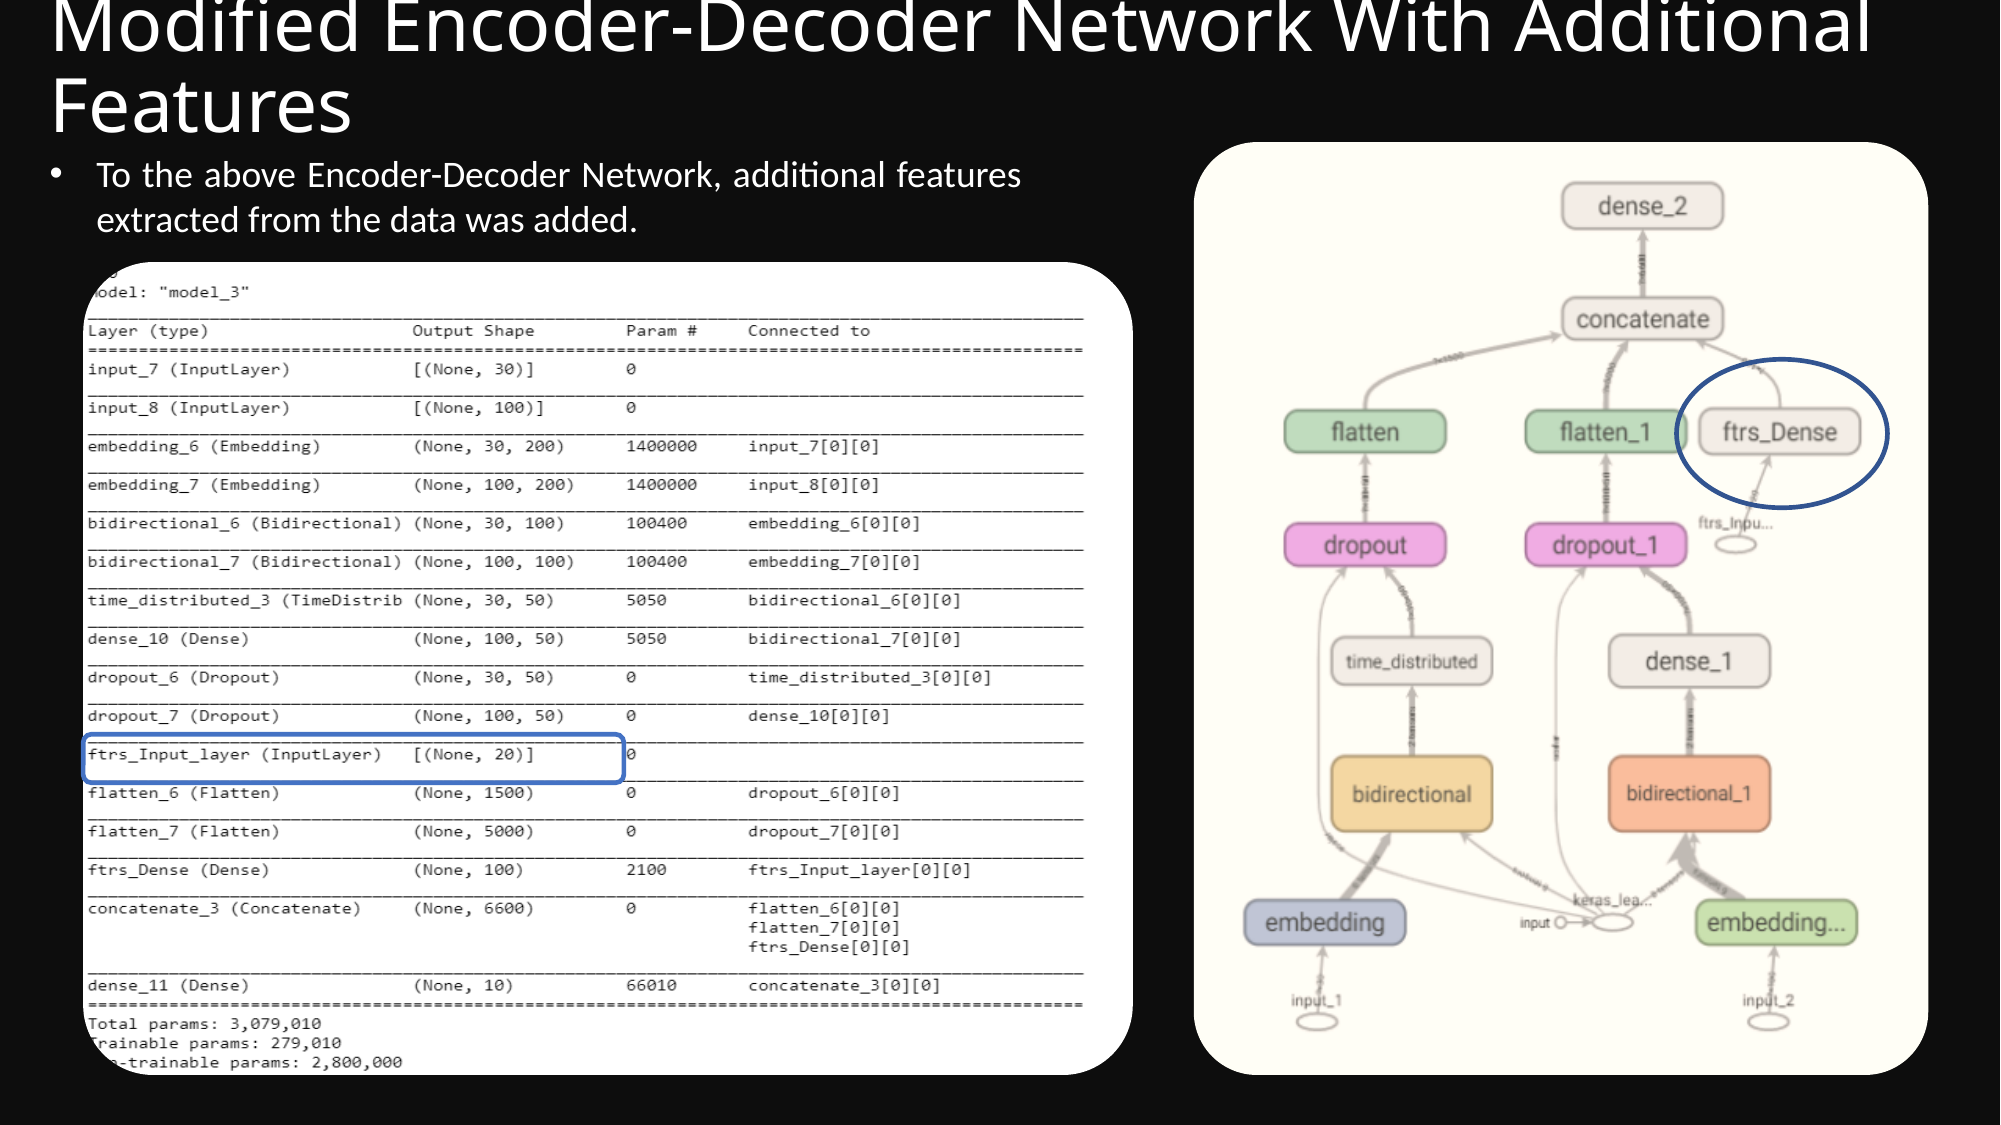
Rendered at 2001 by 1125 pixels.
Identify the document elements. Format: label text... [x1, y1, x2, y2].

title Modified Encoder-Decoder Network With Additional Features [34, 22, 1966, 113]
picture [1193, 142, 1929, 1075]
text_box To the above Encoder-Decoder Network, additional features extracted from the data was added. [34, 142, 1038, 292]
picture [83, 262, 1133, 1075]
